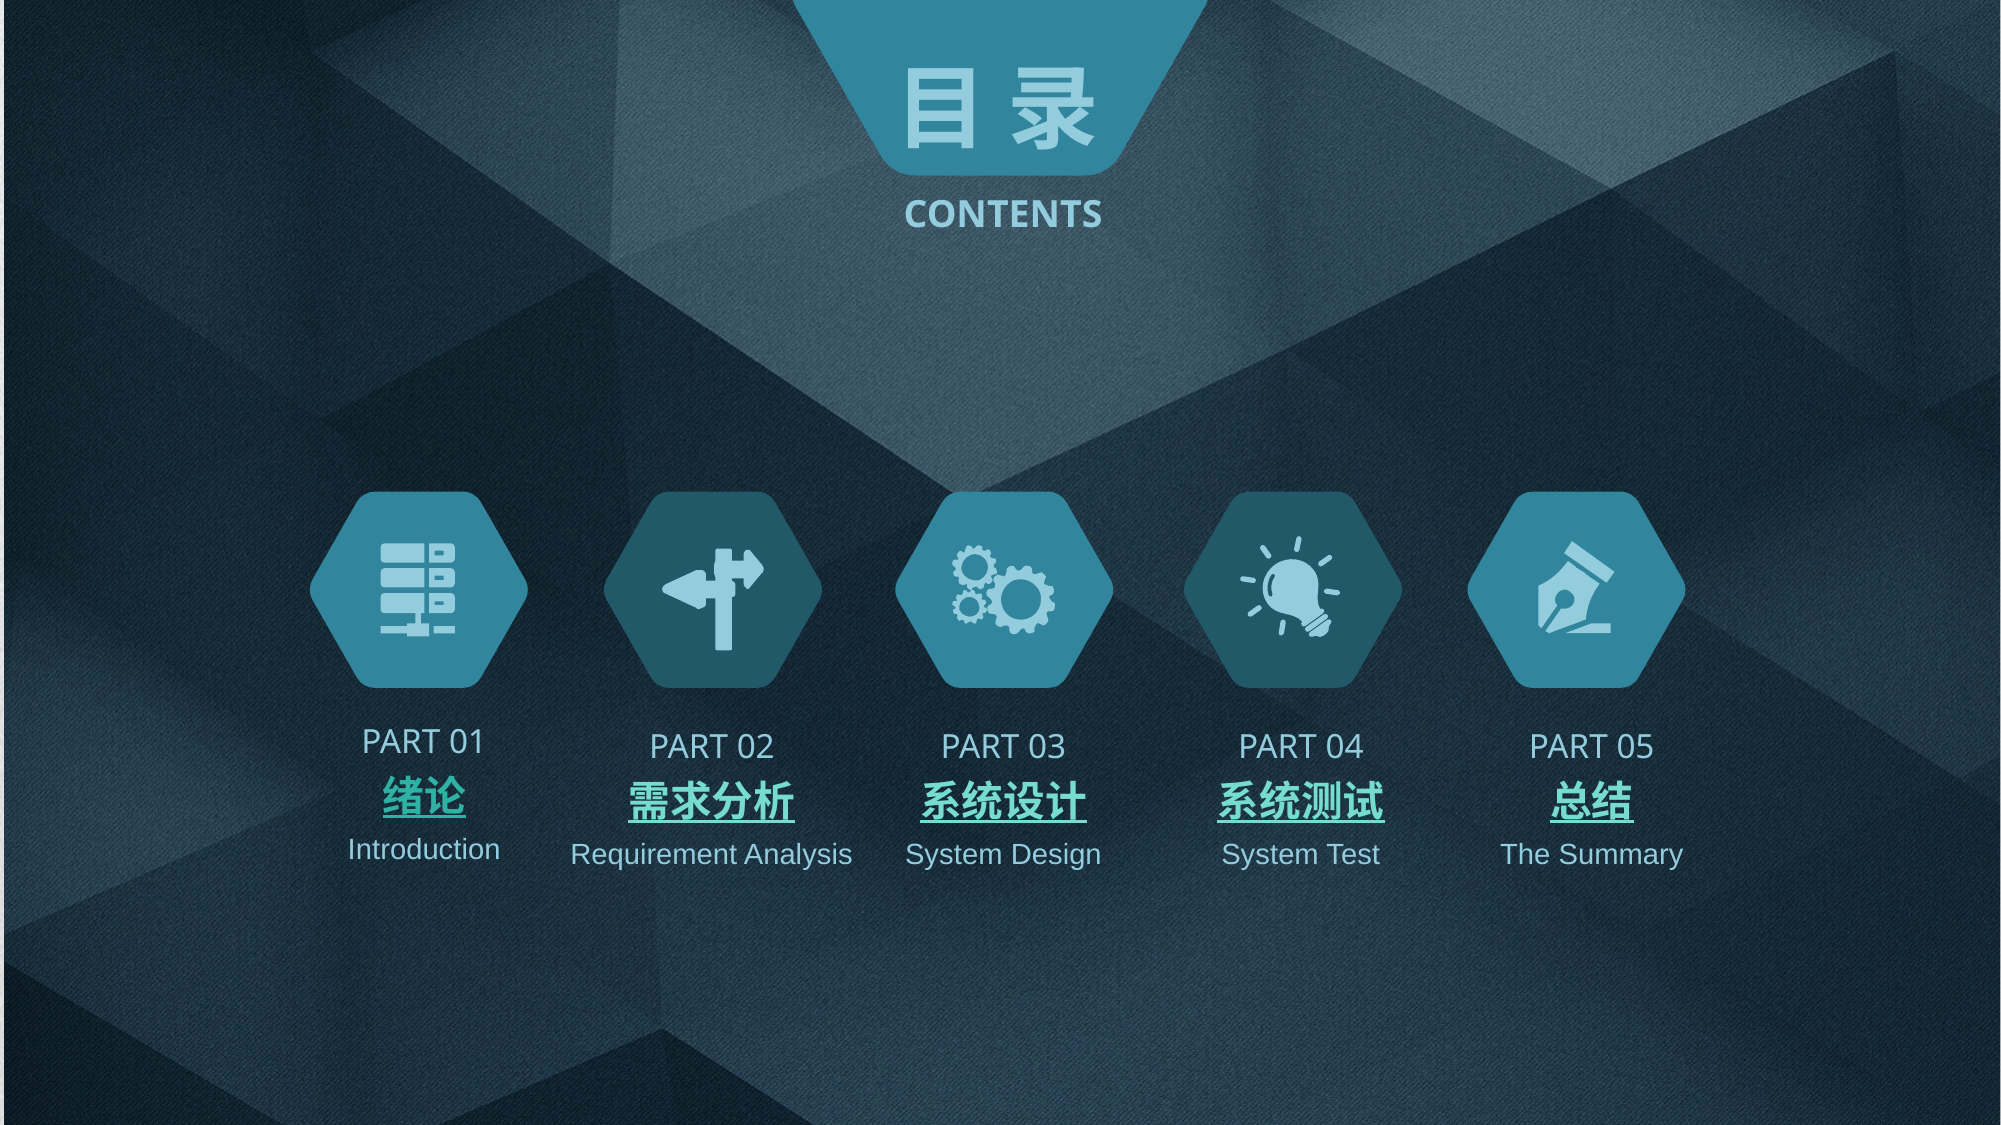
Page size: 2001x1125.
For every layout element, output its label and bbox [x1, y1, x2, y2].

picture [0, 0, 2001, 1125]
text_box [952, 545, 1057, 635]
